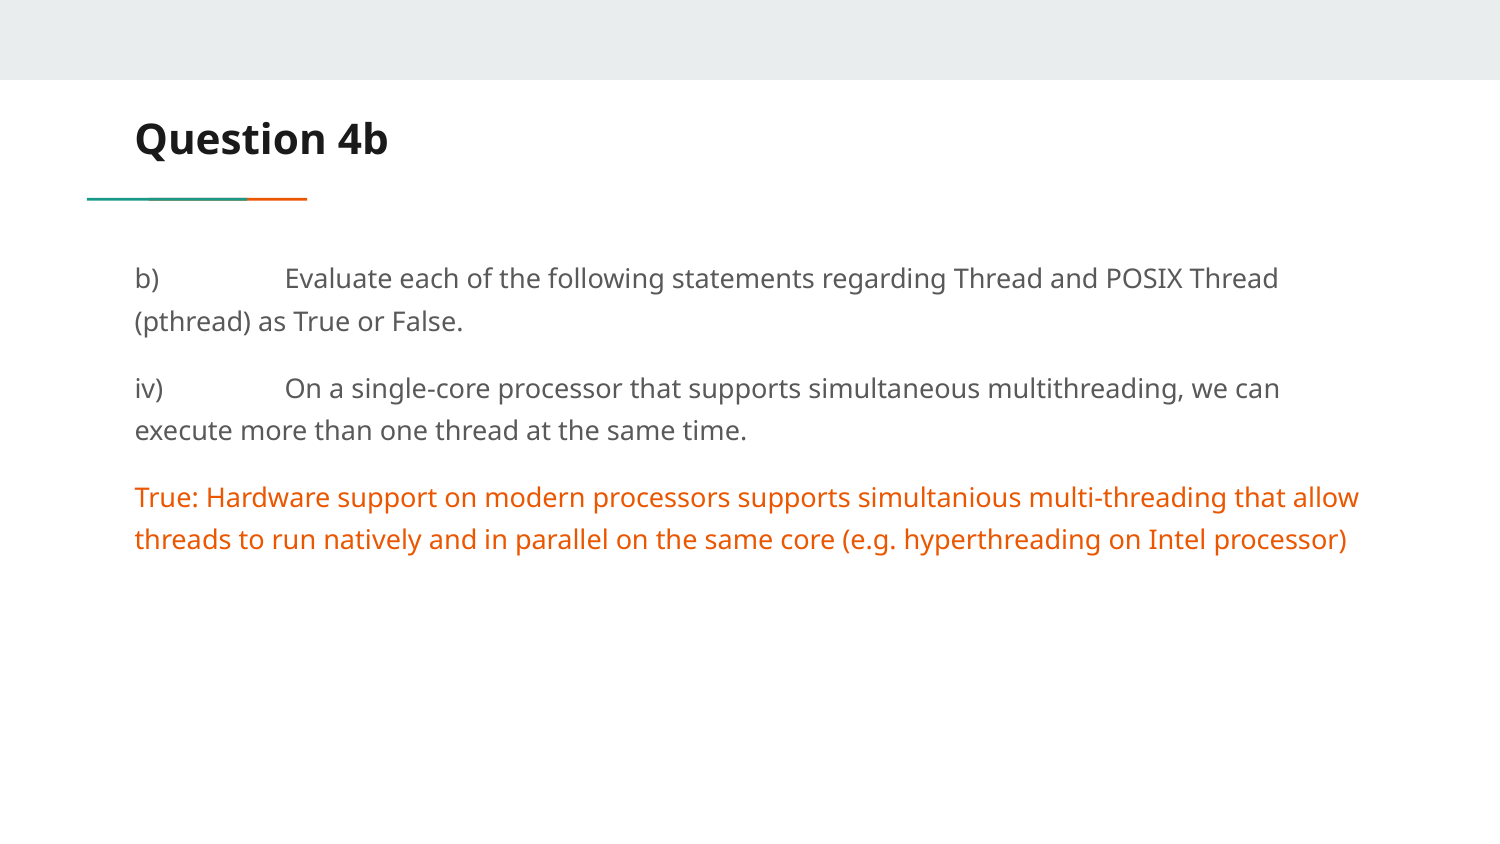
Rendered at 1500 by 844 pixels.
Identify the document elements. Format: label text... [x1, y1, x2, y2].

title Question 4b [119, 93, 1381, 182]
list b) Evaluate each of the following statements regarding Thread and POSIX Thread (pthread) as True or False. iv) On a single-core processor that supports simultaneous multithreading, we can execute more than one thread at the same time. True: Hardware support on modern processors supports simultanious multi-threading that allow threads to run natively and in parallel on the same core (e.g. hyperthreading on Intel processor) [119, 239, 1381, 712]
